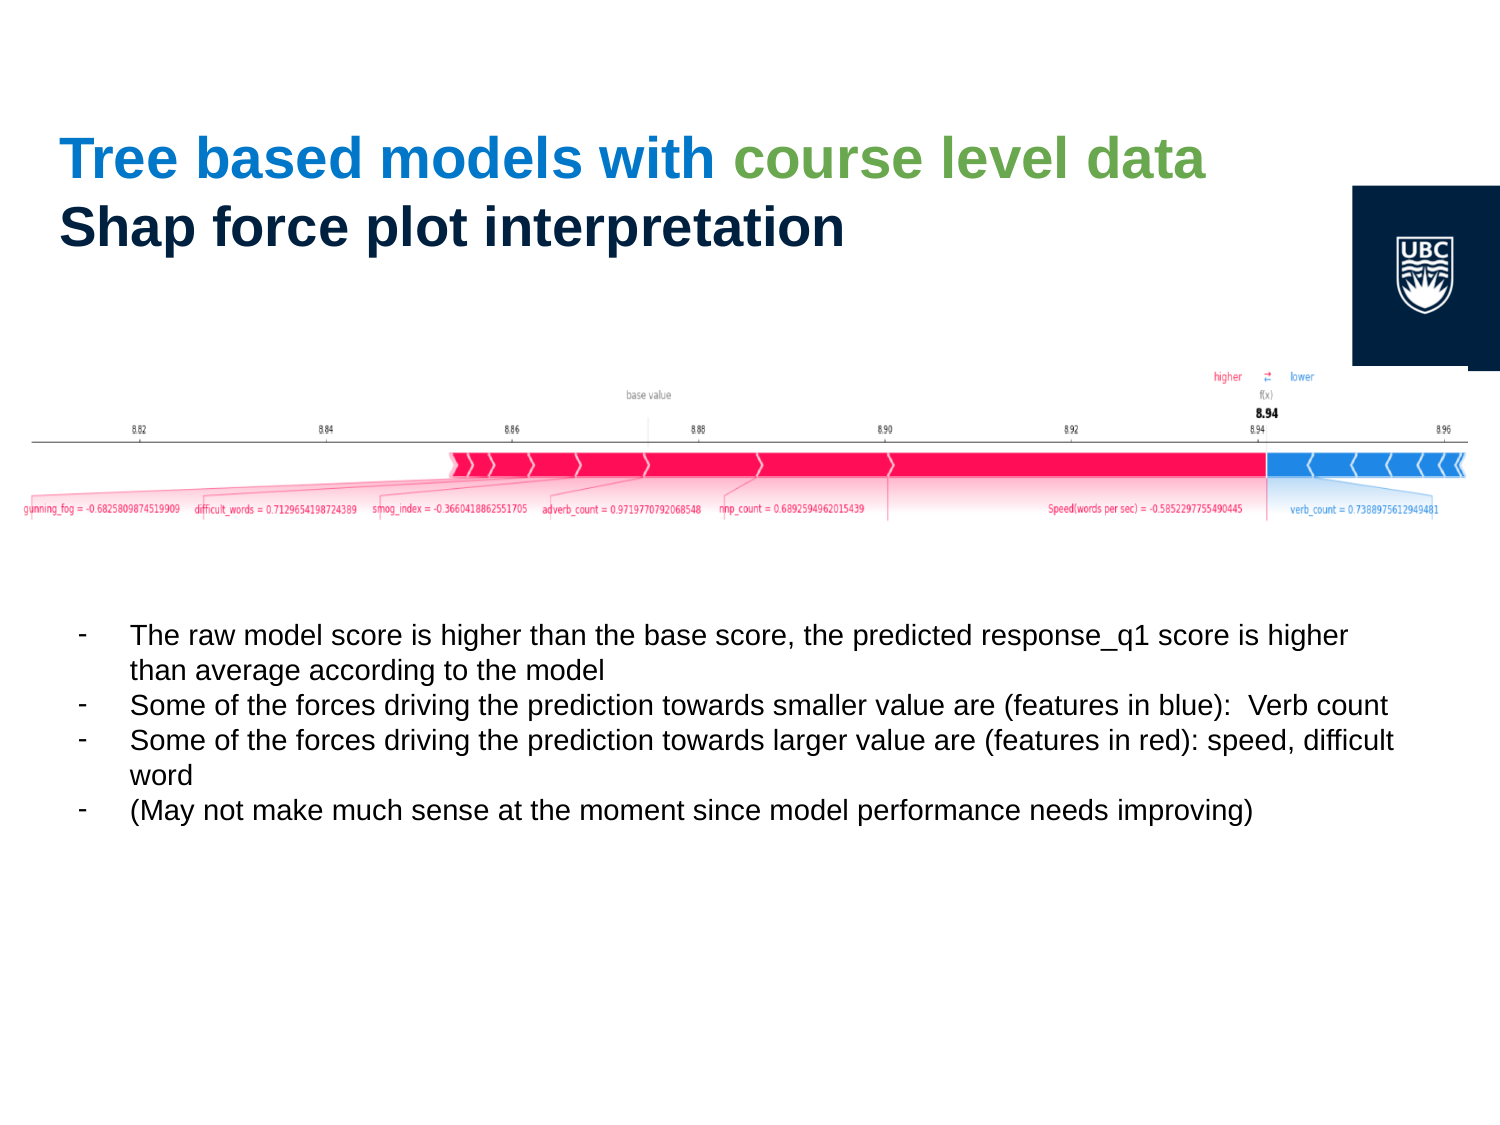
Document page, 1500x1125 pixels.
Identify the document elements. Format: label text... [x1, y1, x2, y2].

picture [12, 366, 1469, 545]
text_box The raw model score is higher than the base score, the predicted response_q1 score is higher than average according to the model Some of the forces driving the prediction towards smaller value are (features in blue): Verb count Some of the forces driving the prediction towards larger value are (features in red): speed, difficult word (May not make much sense at the moment since model performance needs improving) [40, 601, 1423, 842]
picture [1391, 232, 1459, 318]
title Tree based models with course level data Shap force plot interpretation [59, 120, 1351, 338]
